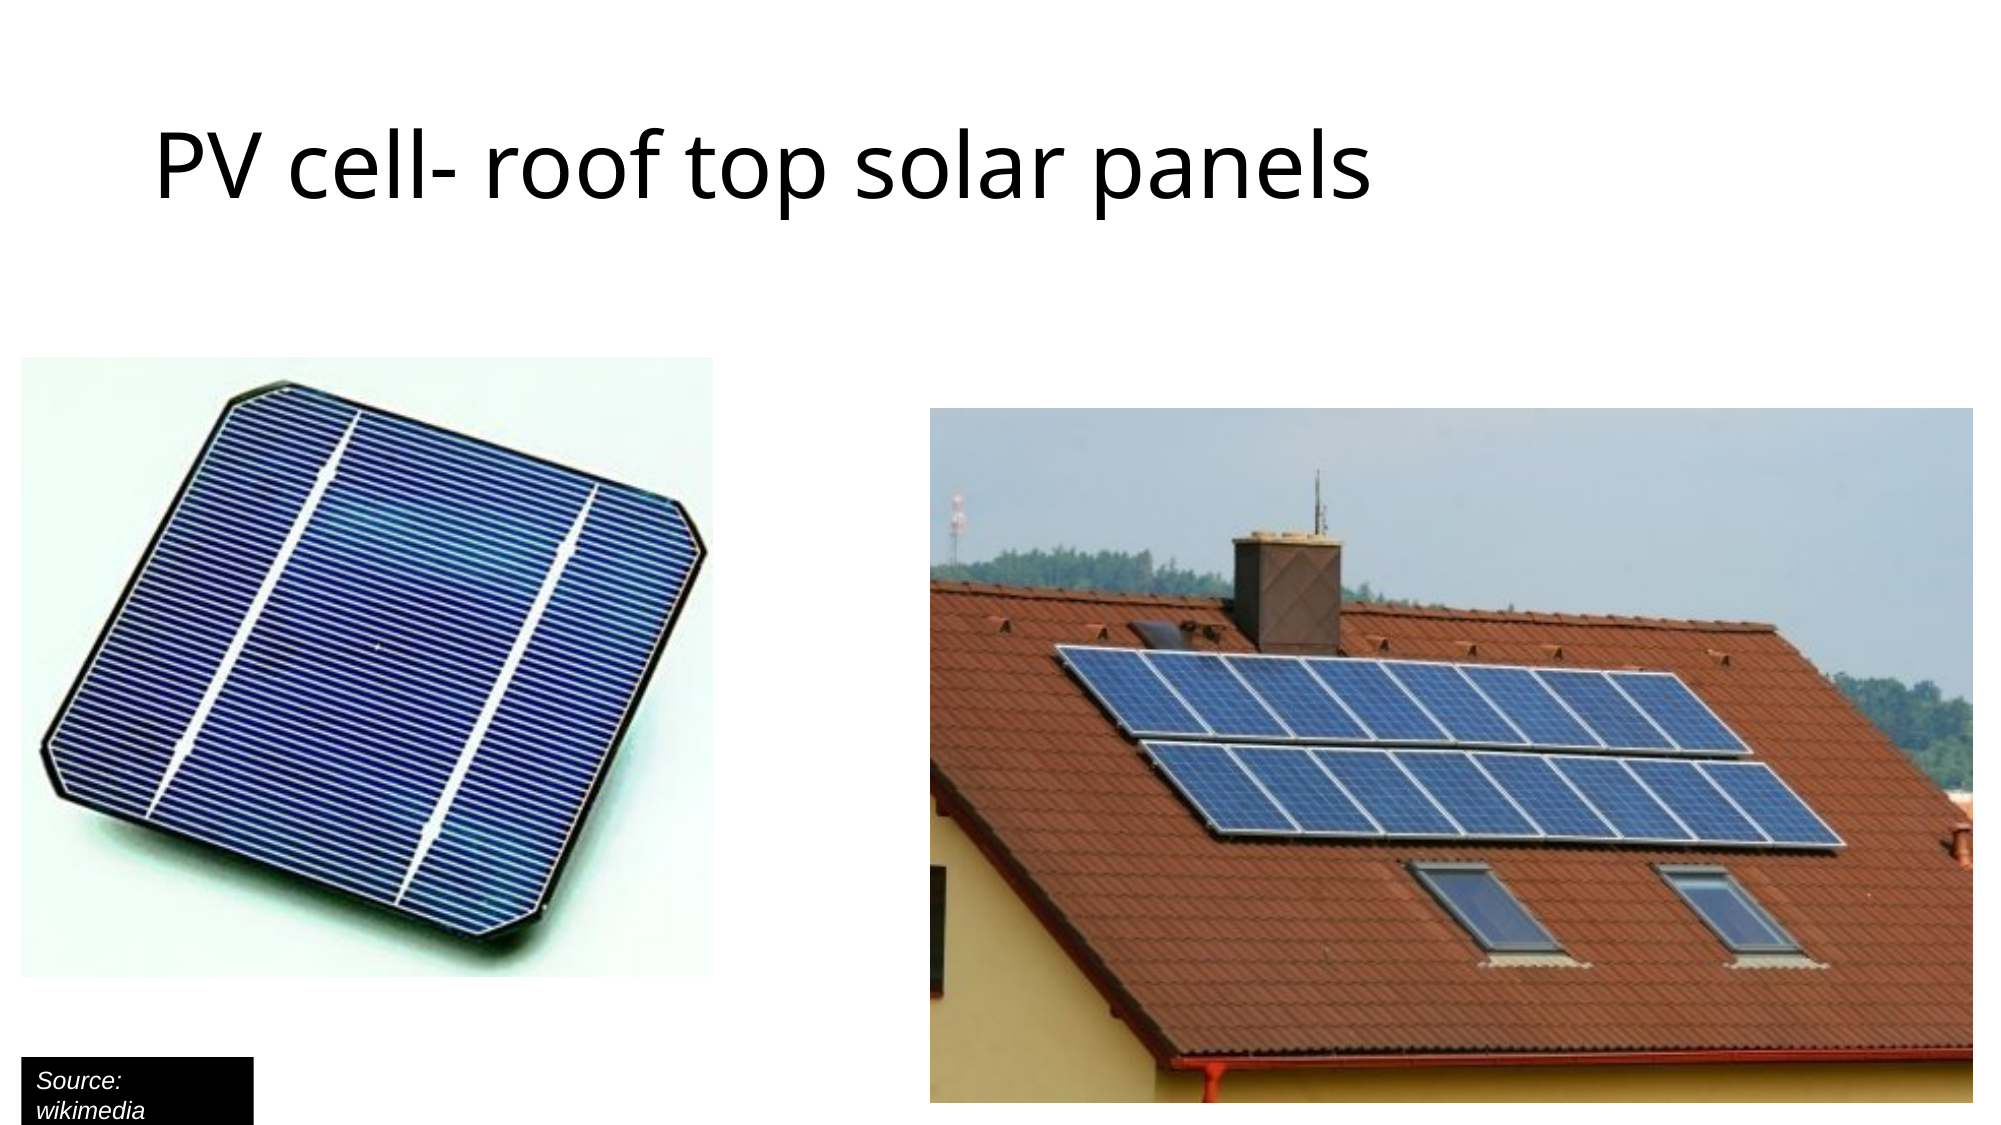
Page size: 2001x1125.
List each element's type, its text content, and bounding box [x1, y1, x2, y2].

text_box Source: wikimedia [21, 1057, 254, 1125]
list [930, 408, 1973, 1103]
picture [21, 357, 713, 977]
title PV cell- roof top solar panels [137, 59, 1863, 278]
